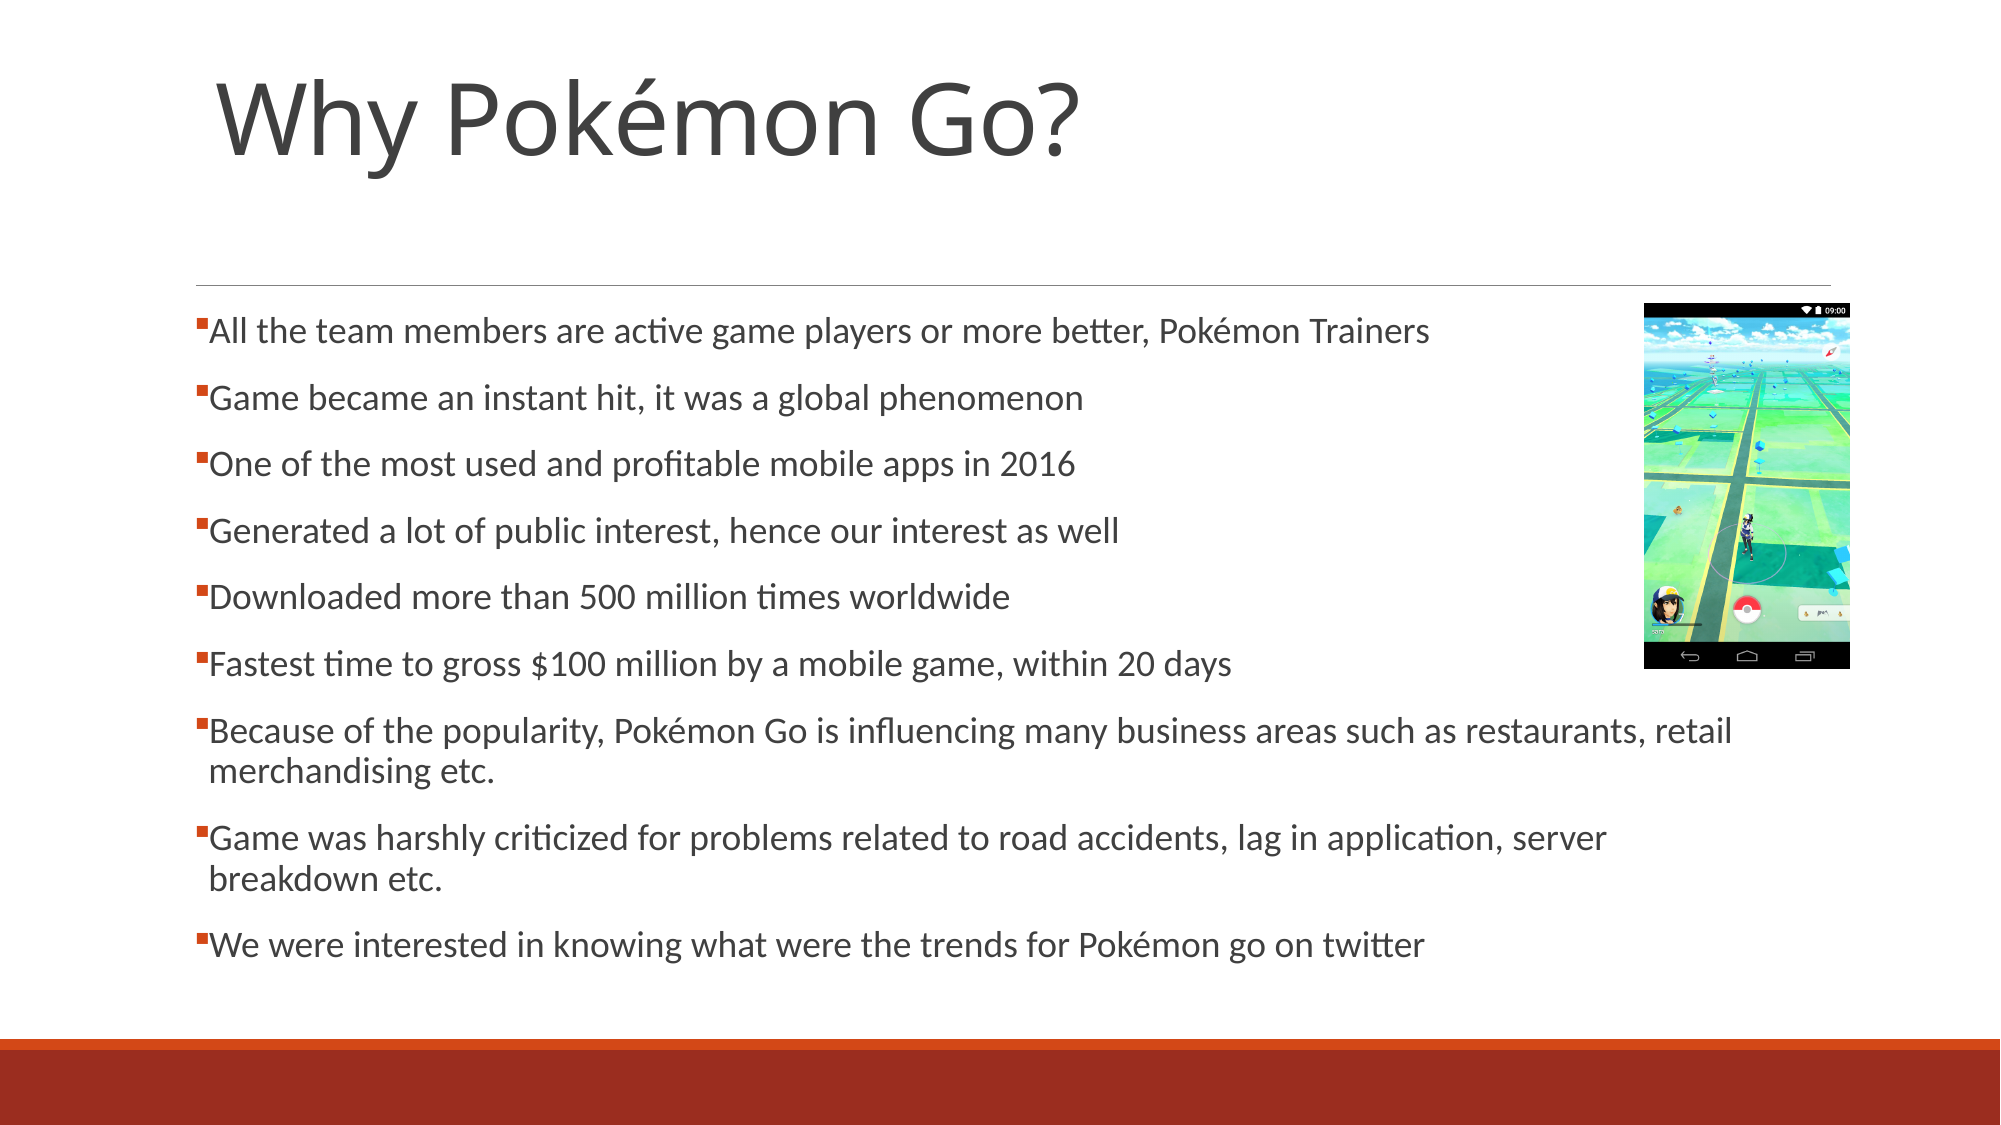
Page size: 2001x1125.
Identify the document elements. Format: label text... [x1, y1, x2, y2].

list All the team members are active game players or more better, Pokémon Trainers Game became an instant hit, it was a global phenomenon One of the most used and profitable mobile apps in 2016 Generated a lot of public interest, hence our interest as well Downloaded more than 500 million times worldwide Fastest time to gross $100 million by a mobile game, within 20 days Because of the popularity, Pokémon Go is influencing many business areas such as restaurants, retail merchandising etc. Game was harshly criticized for problems related to road accidents, lag in application, server breakdown etc. We were interested in knowing what were the trends for Pokémon go on twitter [193, 303, 1785, 977]
picture [1644, 302, 1851, 670]
title Why Pokémon Go? [200, 65, 1850, 303]
